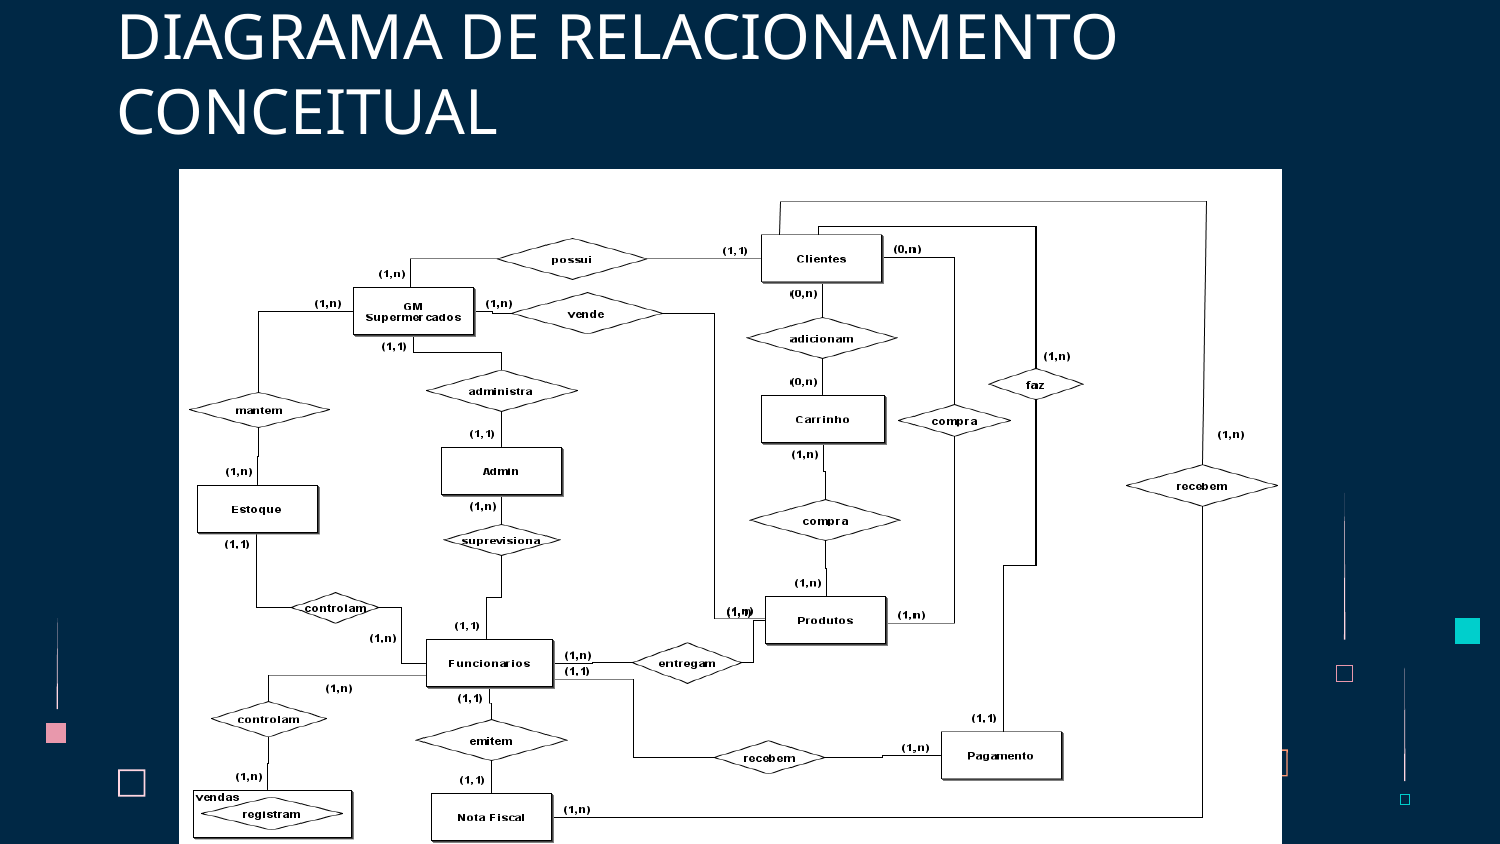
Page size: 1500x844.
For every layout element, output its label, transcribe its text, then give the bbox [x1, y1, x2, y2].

picture [179, 169, 1283, 844]
title DIAGRAMA DE RELACIONAMENTO CONCEITUAL [101, 67, 1385, 163]
